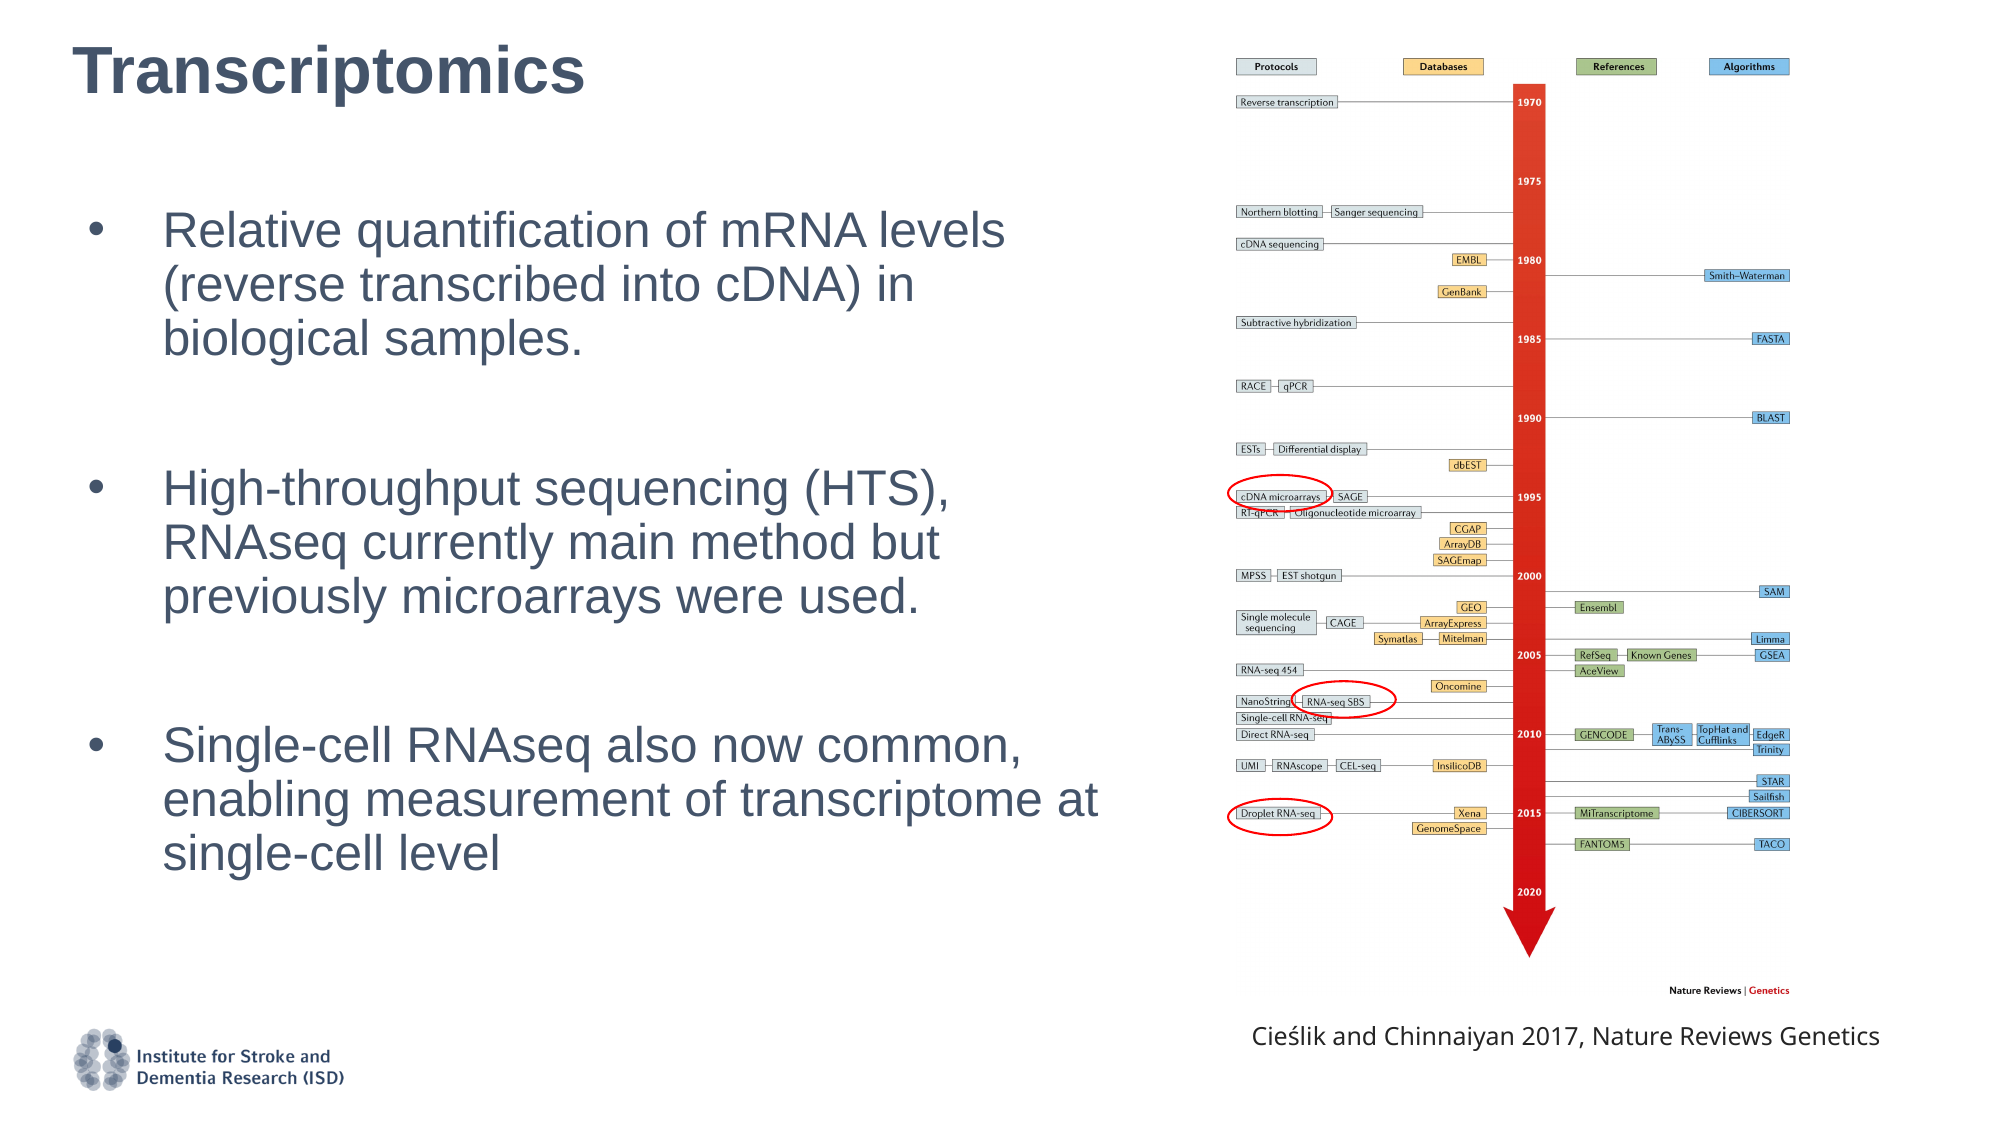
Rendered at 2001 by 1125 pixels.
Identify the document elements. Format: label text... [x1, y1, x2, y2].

picture [72, 1027, 366, 1091]
text_box [1227, 482, 1236, 504]
list Relative quantification of mRNA levels (reverse transcribed into cDNA) in biological samples. High-throughput sequencing (HTS), RNAseq currently main method but previously microarrays were used. Single-cell RNAseq also now common, enabling measurement of transcriptome at single-cell level [72, 197, 1125, 936]
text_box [1236, 58, 2000, 1059]
text_box [1227, 806, 1236, 828]
title Transcriptomics [72, 36, 1876, 167]
